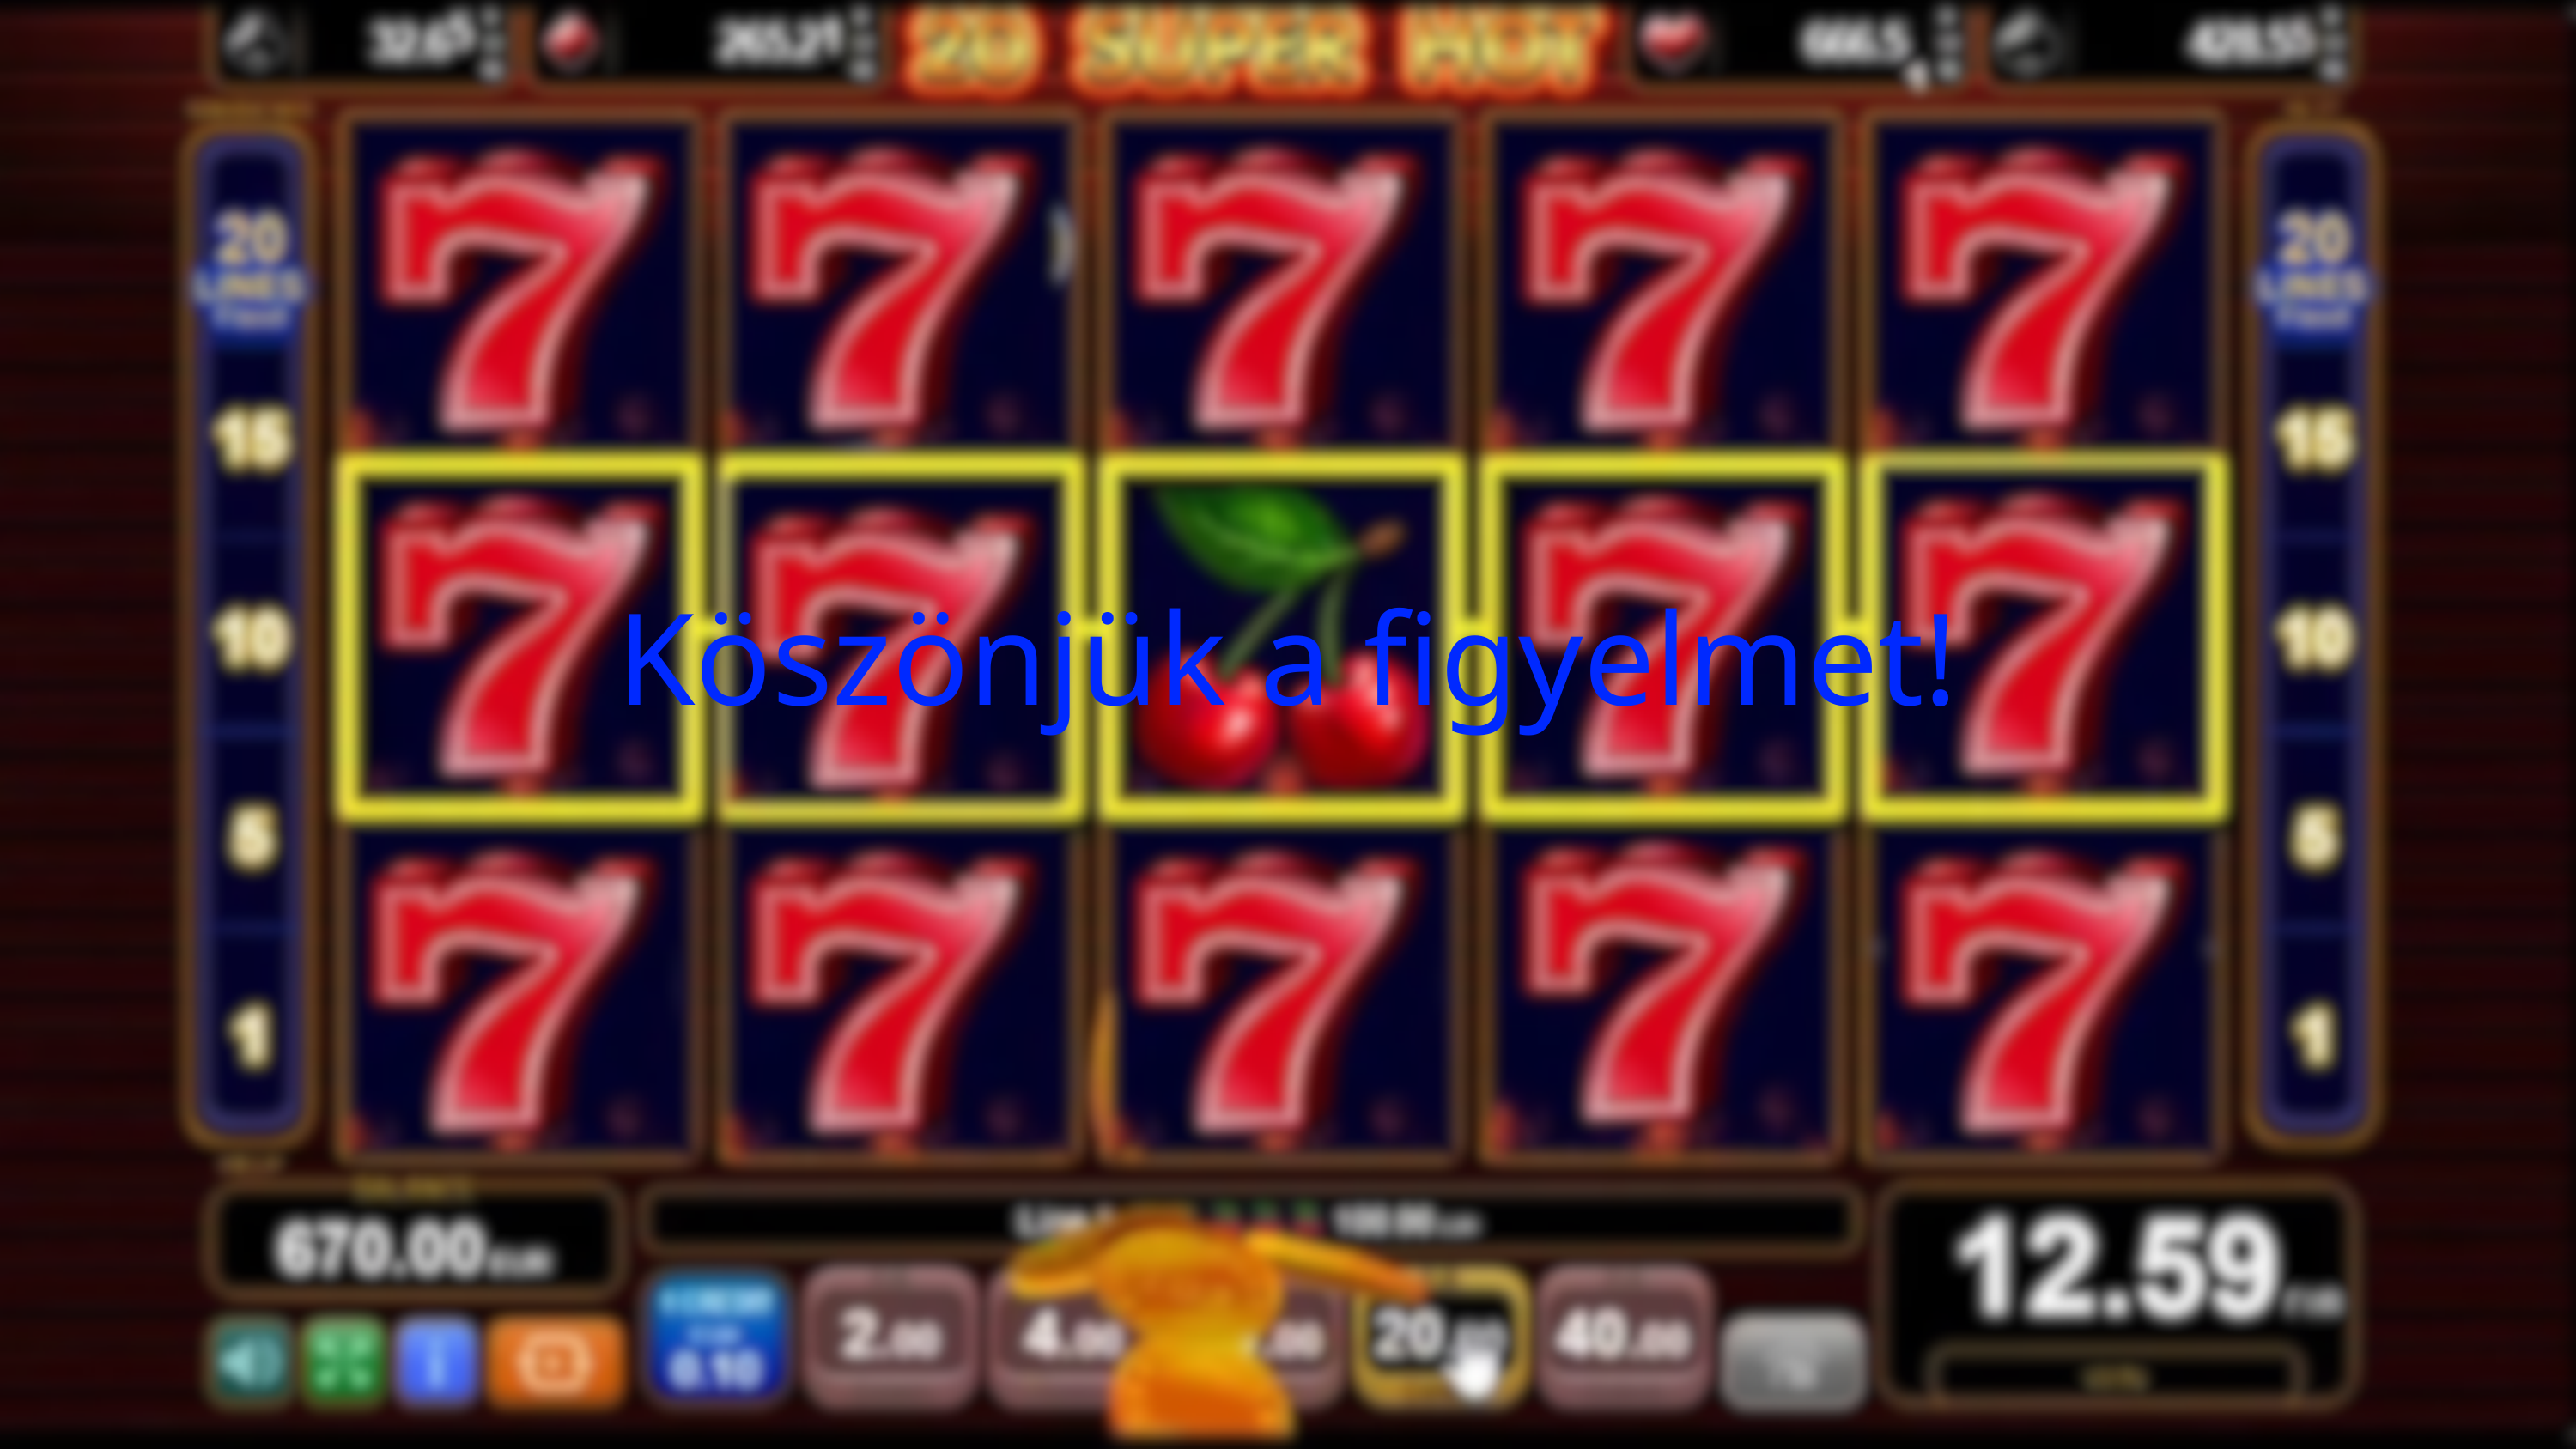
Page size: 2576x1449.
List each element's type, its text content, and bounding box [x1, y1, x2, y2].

text_box Köszönjük a figyelmet! [597, 552, 1979, 731]
text_box [0, 0, 2576, 1449]
